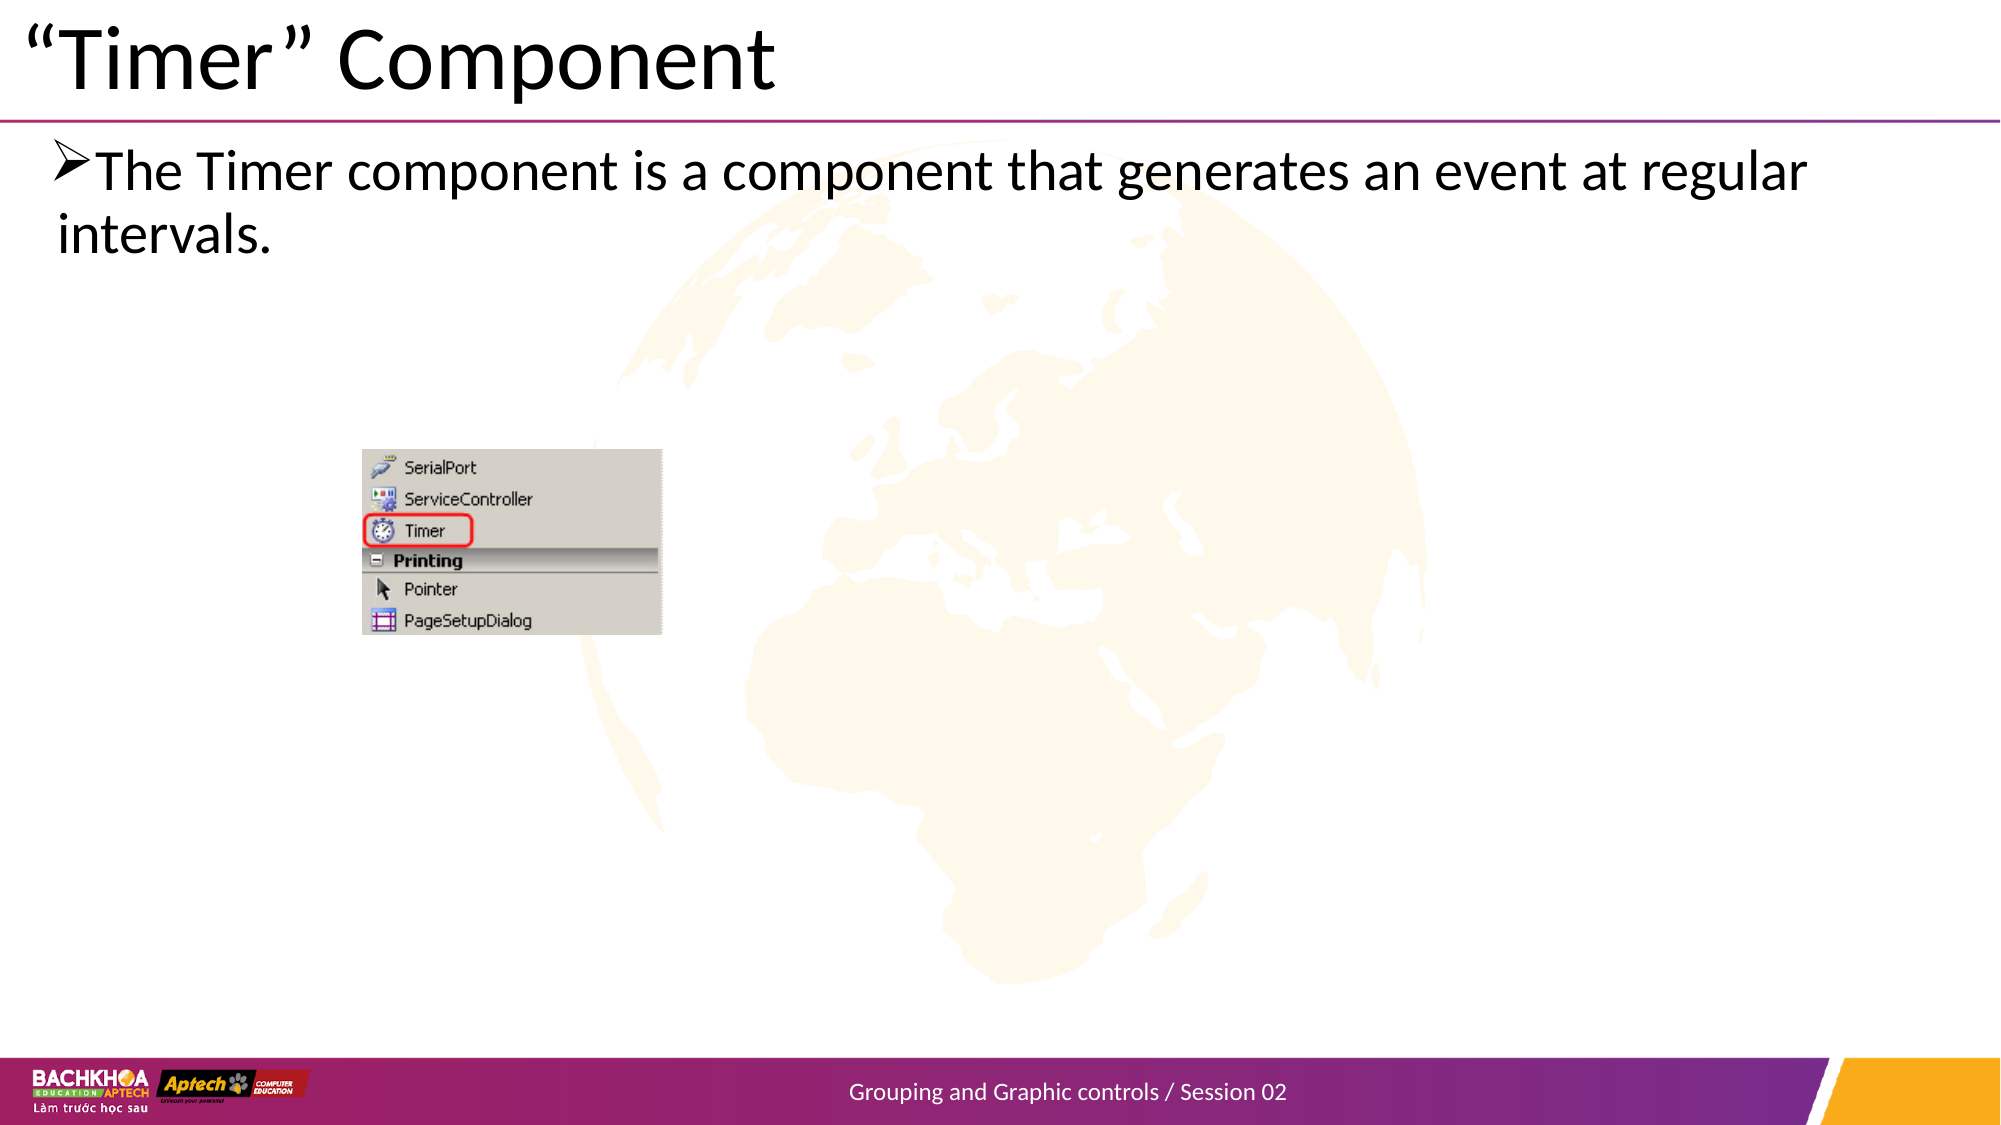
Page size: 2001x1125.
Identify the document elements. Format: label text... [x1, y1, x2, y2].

title “Timer” Component [5, 3, 1993, 116]
picture [0, 0, 2001, 1125]
list The Timer component is a component that generates an event at regular intervals. [5, 125, 1993, 1014]
footer Grouping and Graphic controls / Session 02 [324, 1060, 1813, 1120]
